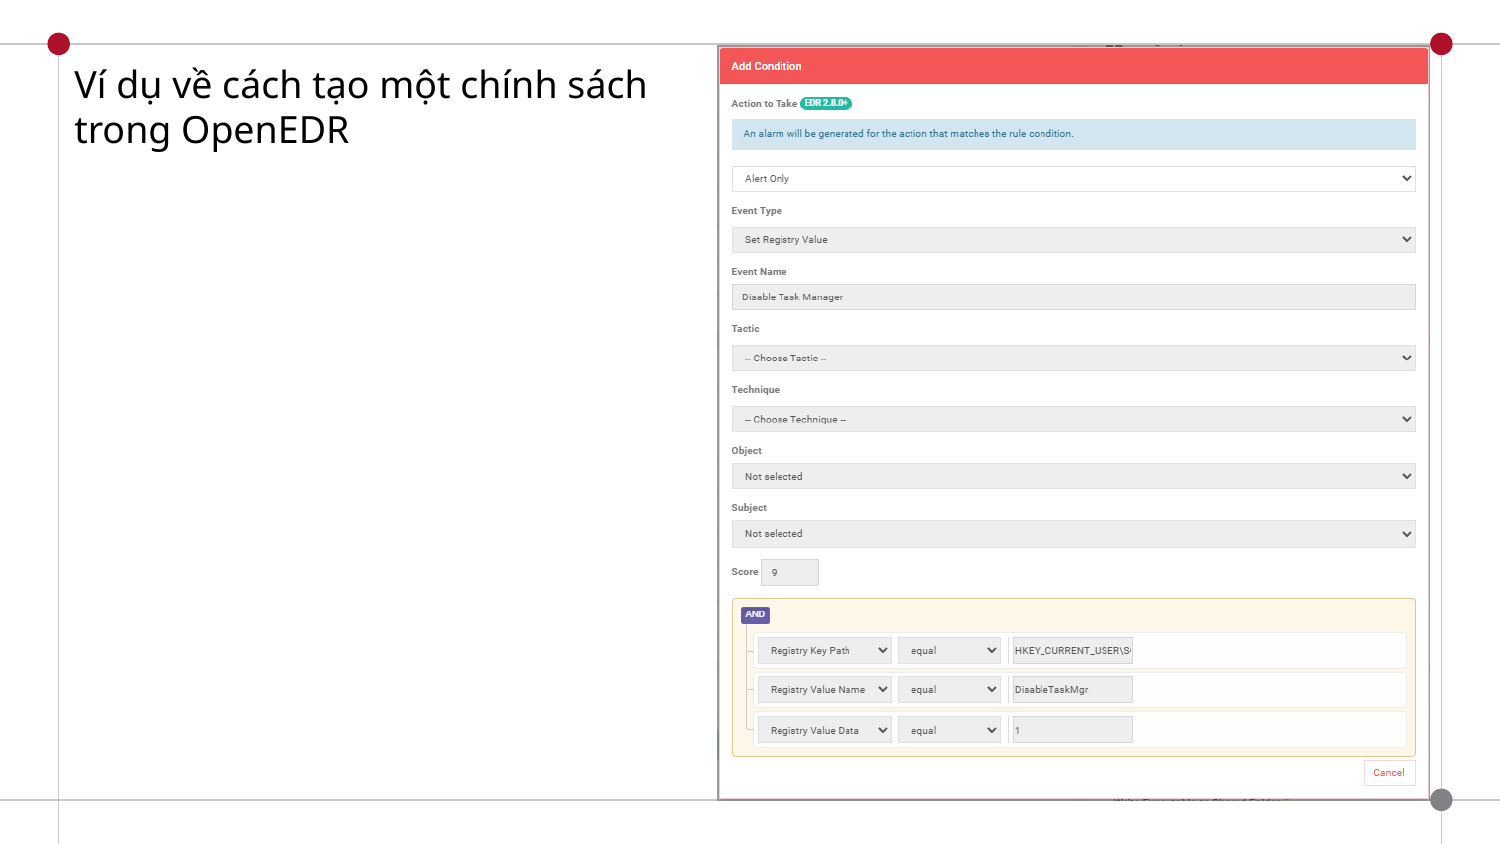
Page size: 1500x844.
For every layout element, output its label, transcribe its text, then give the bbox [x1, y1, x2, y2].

title Ví dụ về cách tạo một chính sách trong OpenEDR [59, 45, 709, 798]
picture [717, 45, 1430, 801]
